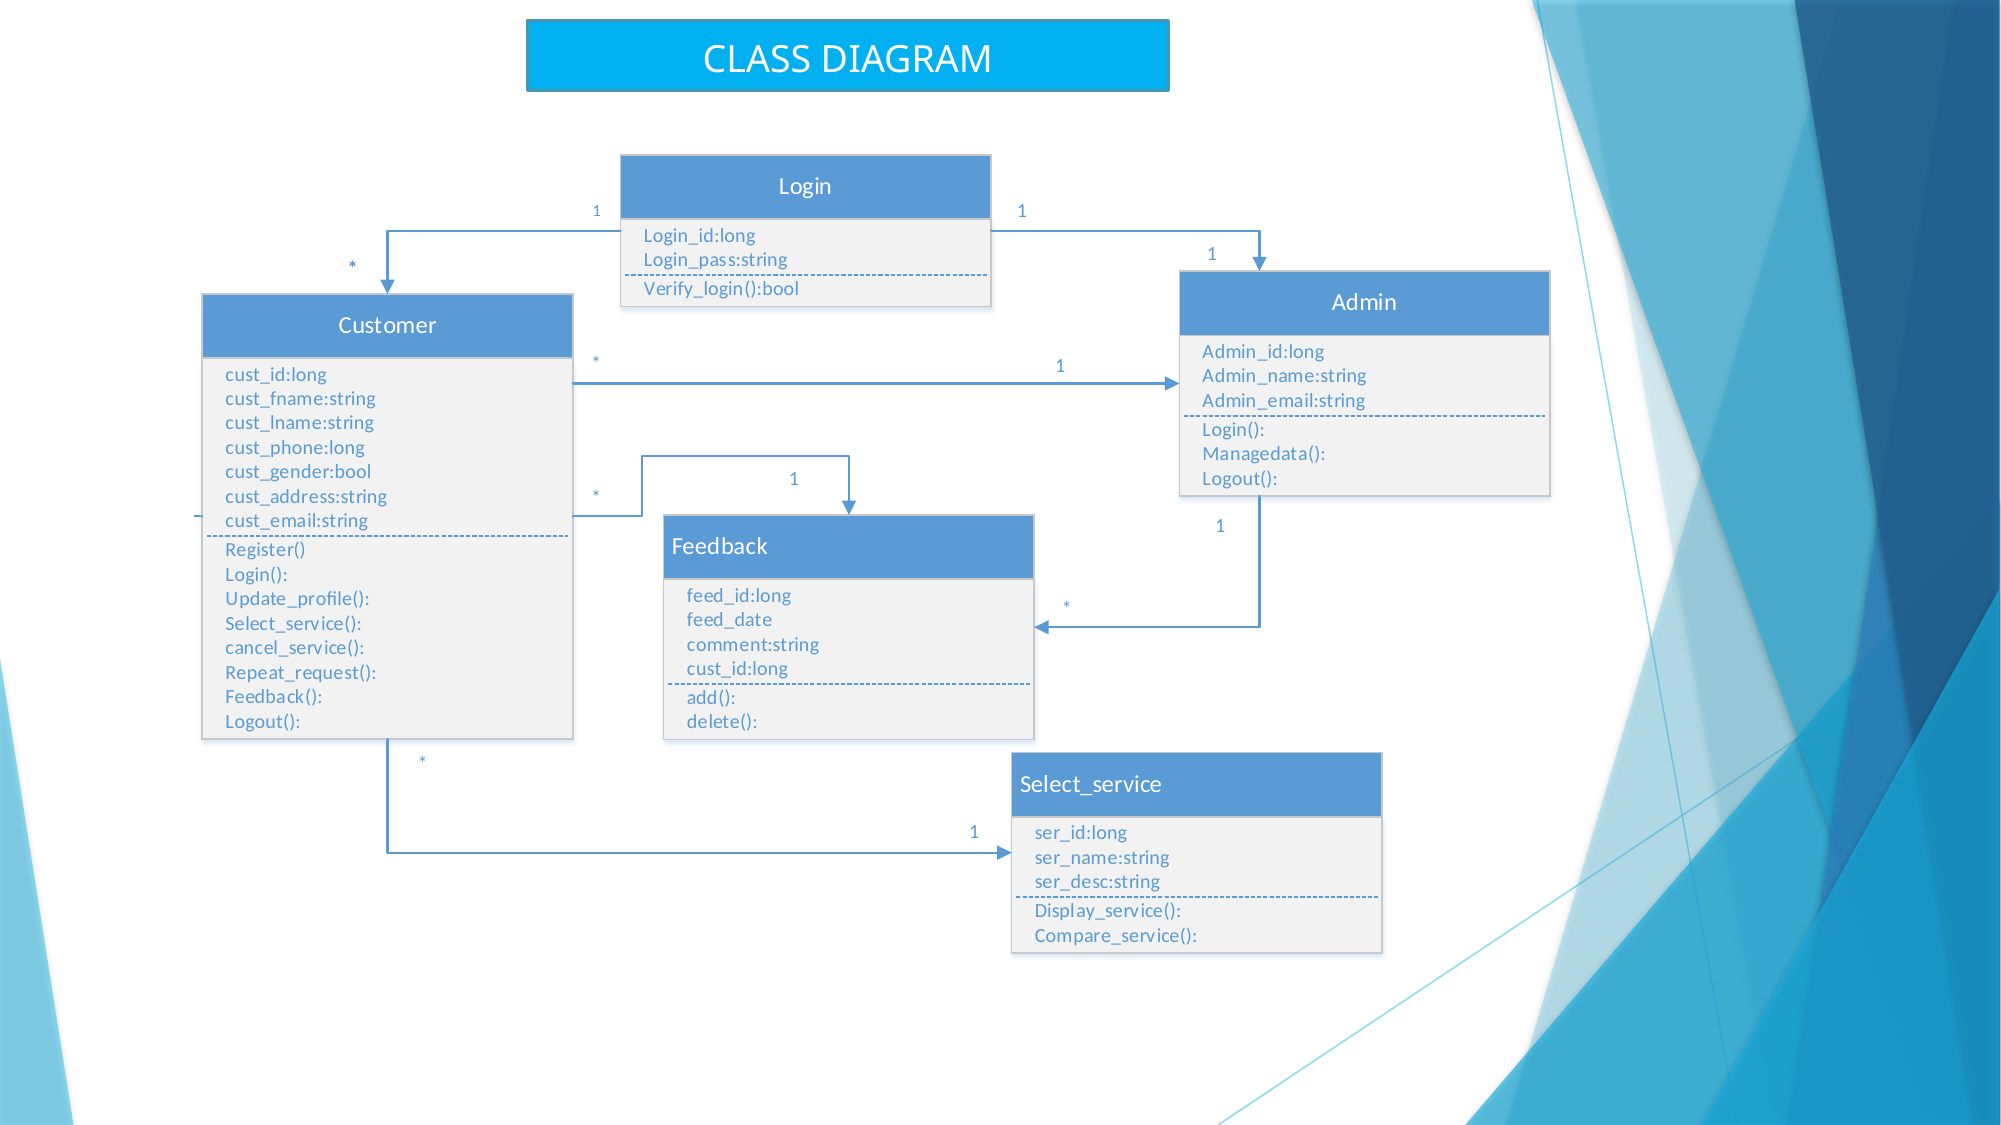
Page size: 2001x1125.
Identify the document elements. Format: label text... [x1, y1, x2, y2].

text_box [32, 151, 1559, 1125]
text_box CLASS DIAGRAM [526, 19, 1170, 92]
